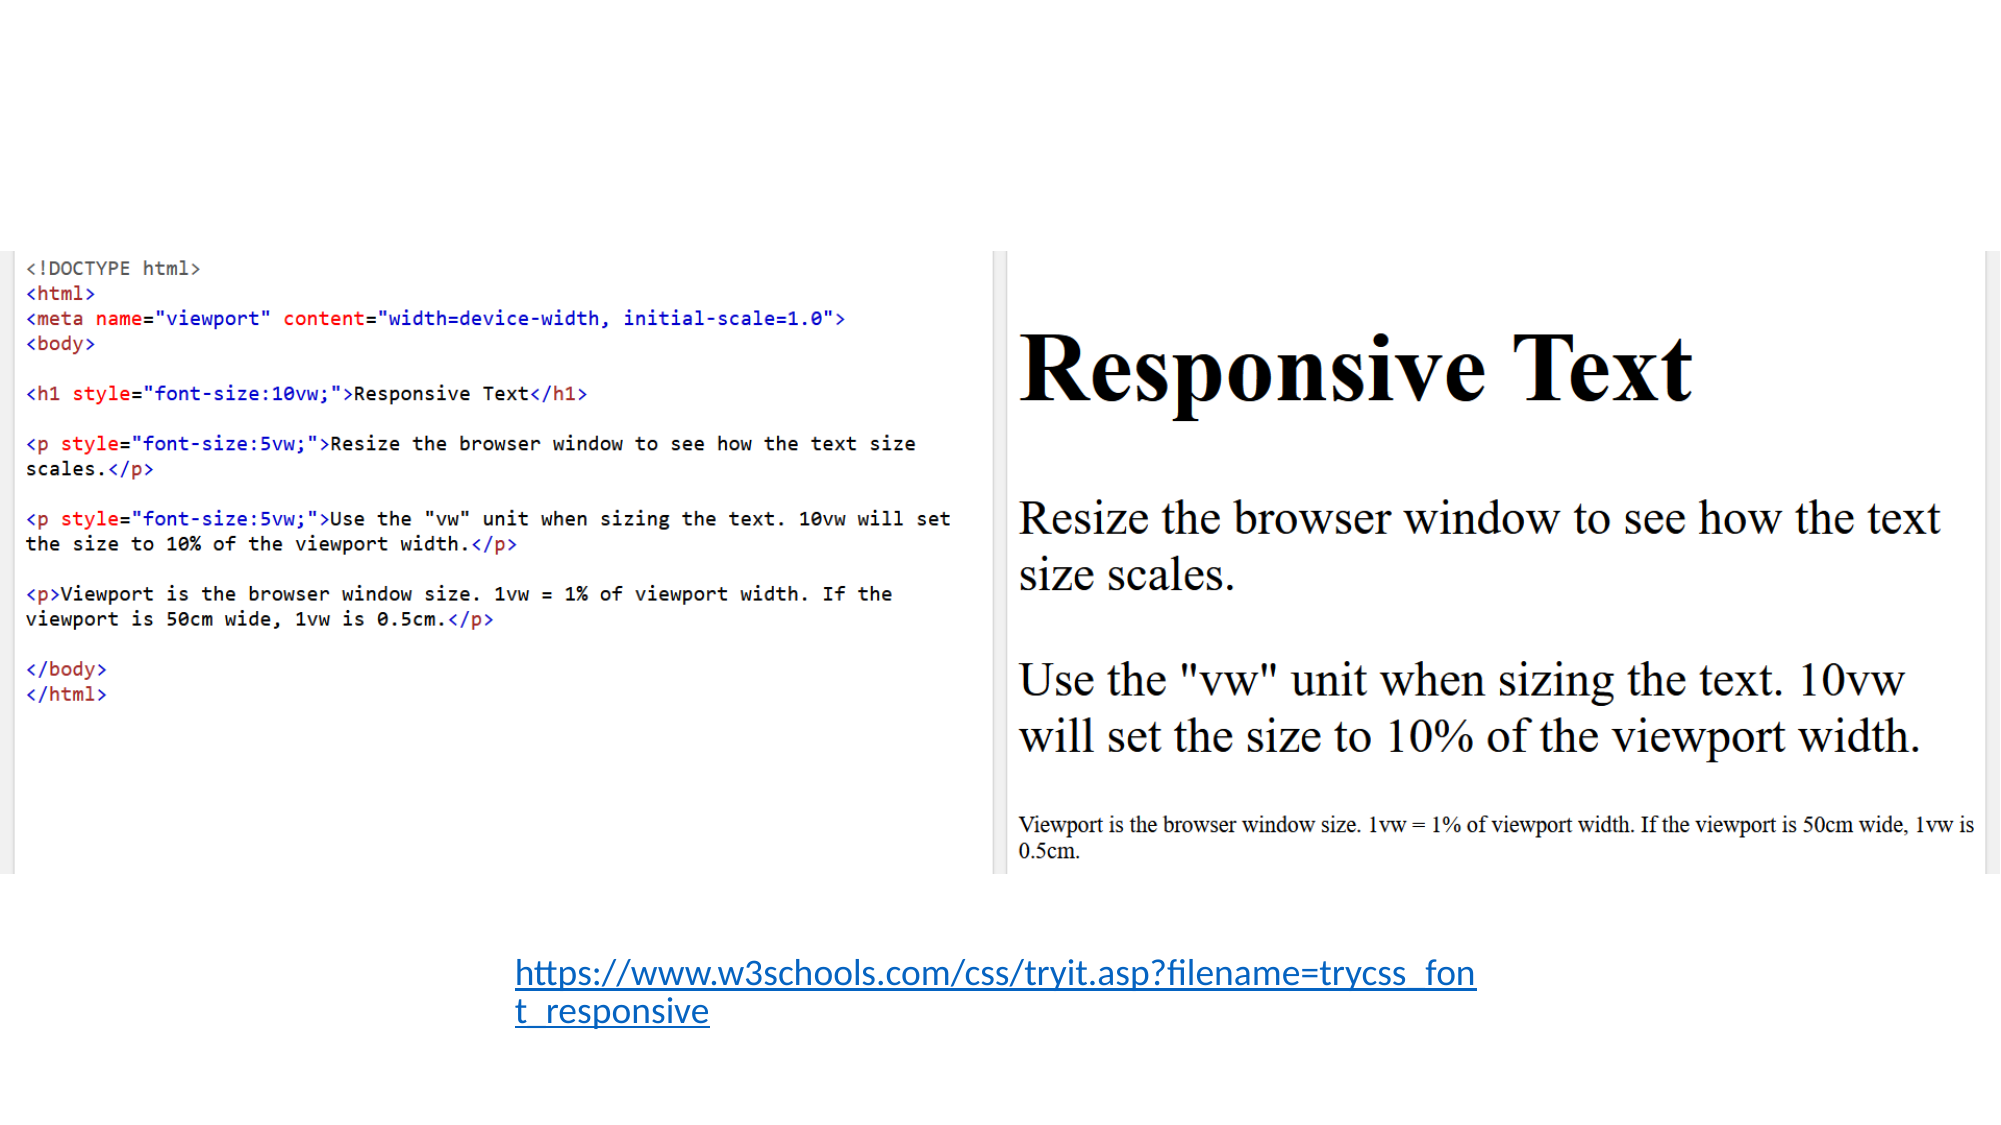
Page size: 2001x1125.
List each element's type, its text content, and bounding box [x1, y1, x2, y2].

picture [0, 251, 2000, 874]
text_box https://www.w3schools.com/css/tryit.asp?filename=trycss_font_responsive [500, 940, 1500, 1046]
